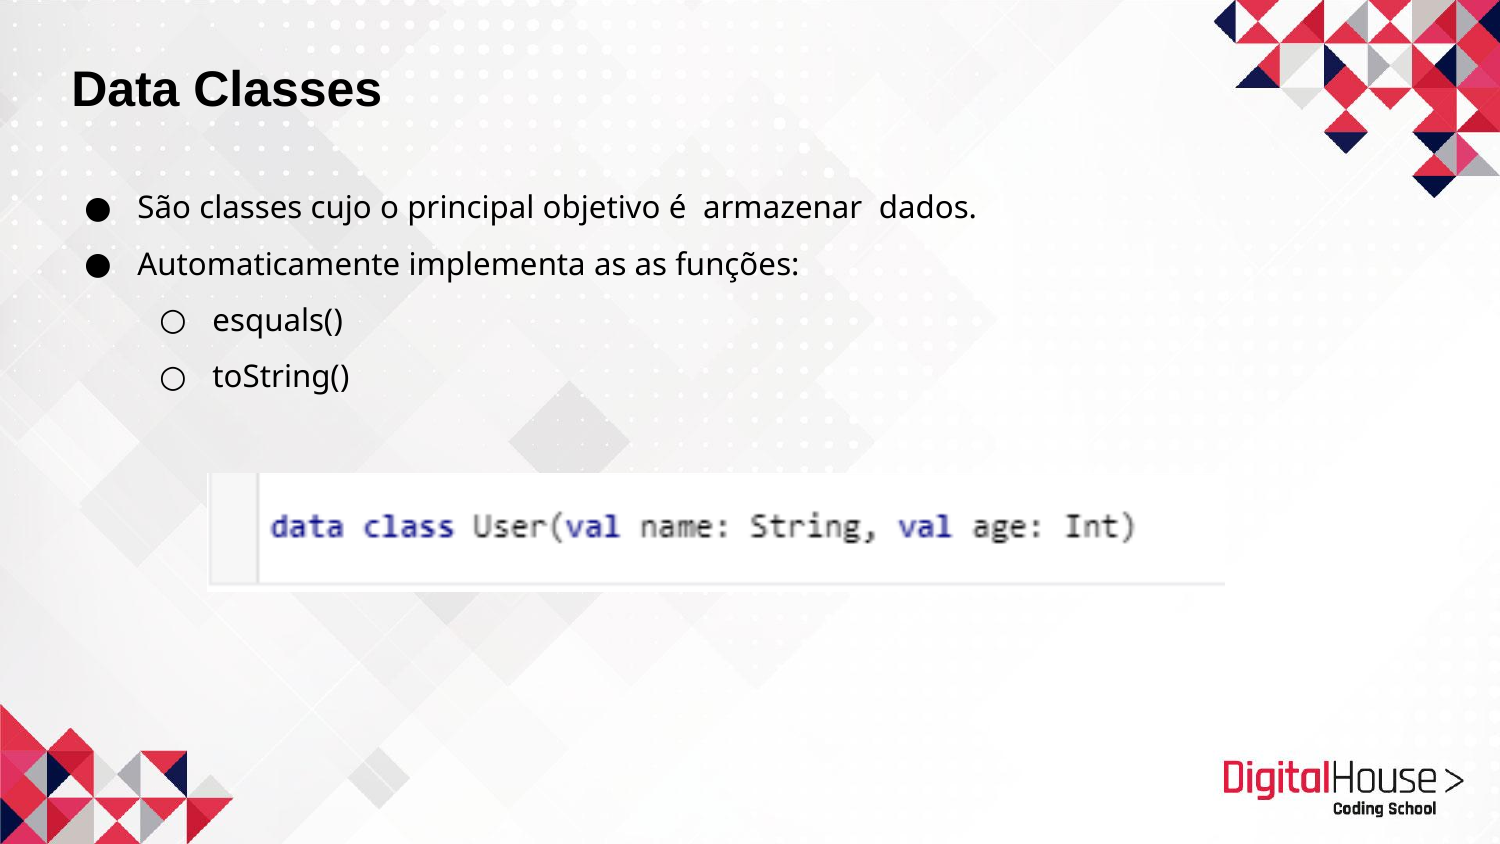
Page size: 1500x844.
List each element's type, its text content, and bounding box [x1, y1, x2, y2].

text_box Data Classes [56, 41, 1235, 129]
text_box São classes cujo o principal objetivo é armazenar dados. Automaticamente implementa as as funções: esquals() toString() [47, 153, 1453, 524]
picture [0, 0, 1500, 844]
